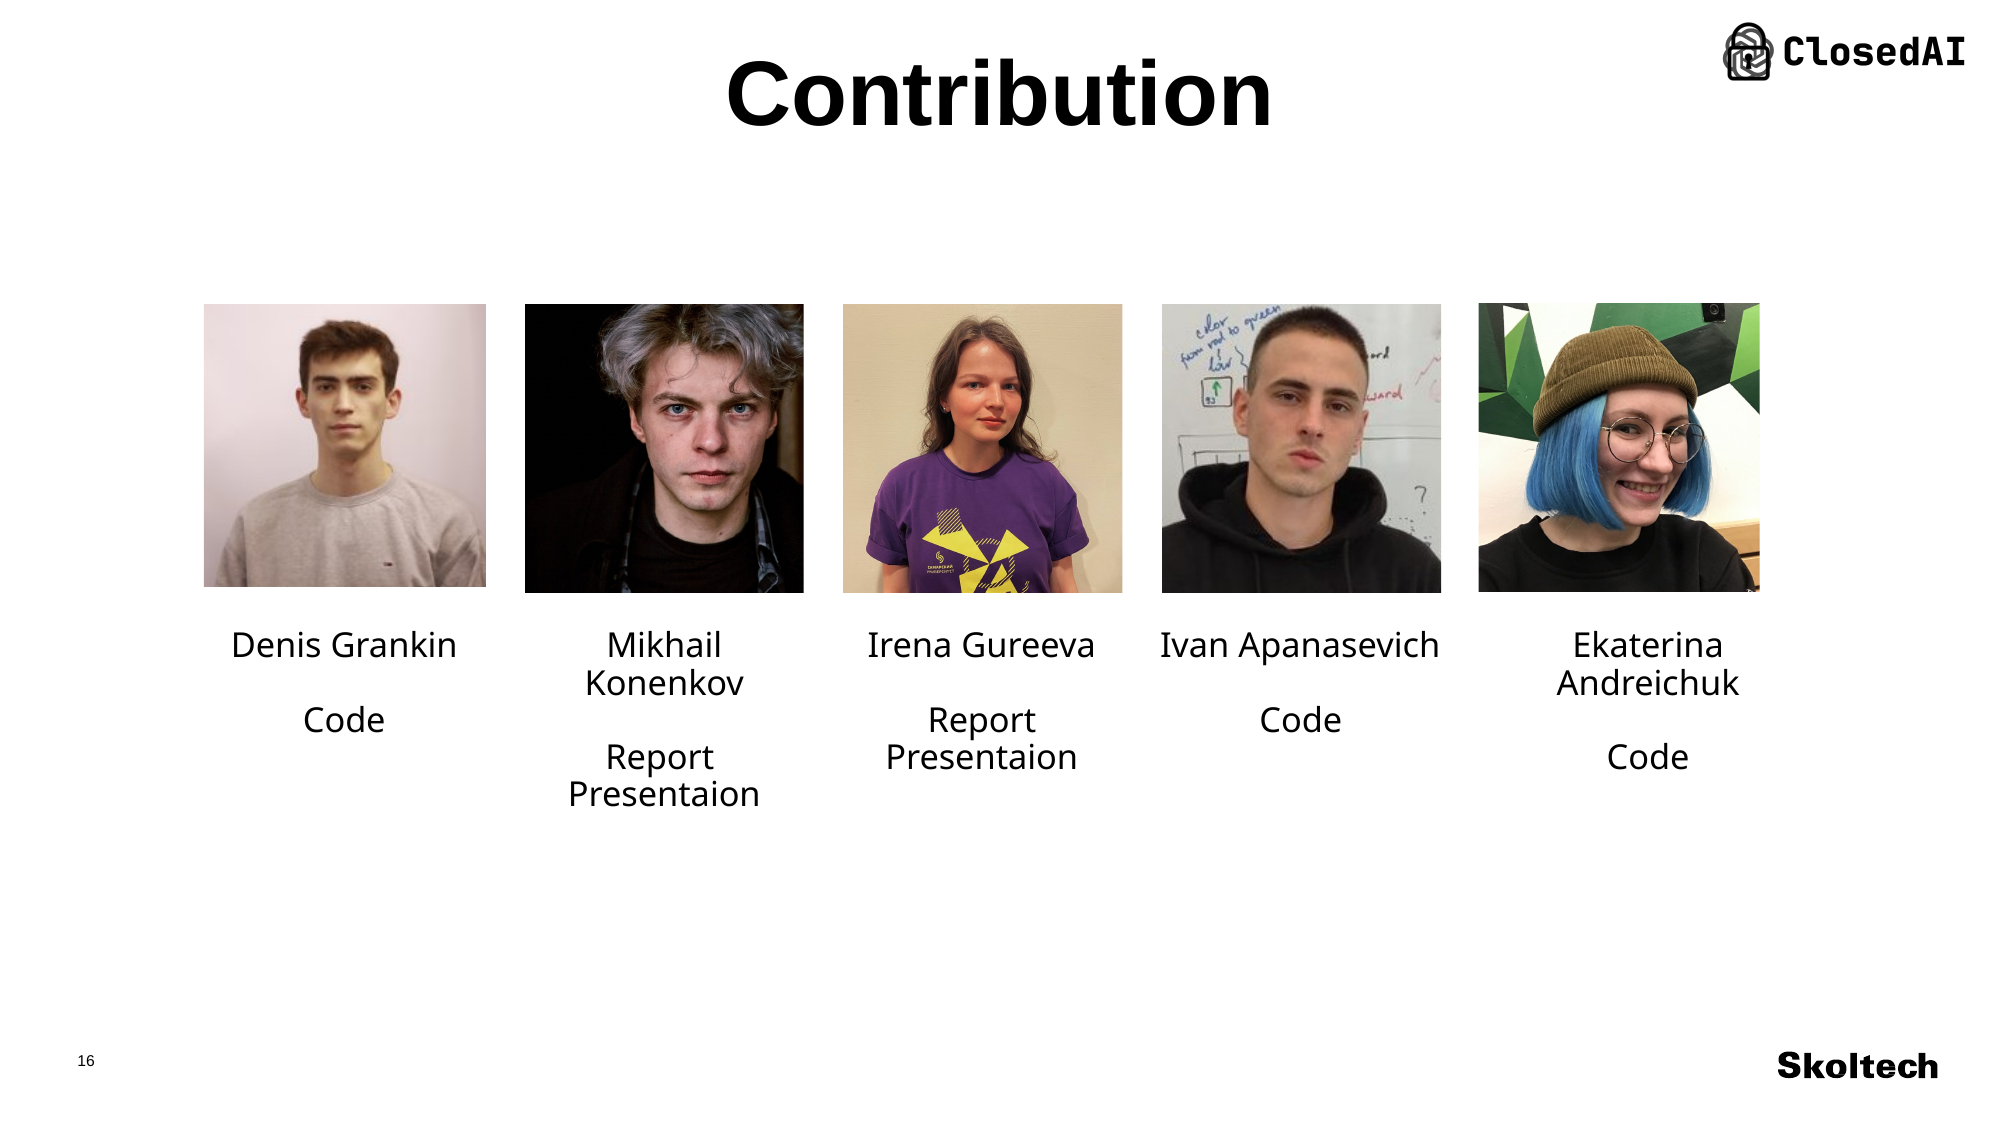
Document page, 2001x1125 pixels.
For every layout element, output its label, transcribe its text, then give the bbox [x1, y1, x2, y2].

picture [843, 304, 1123, 593]
list Mikhail Konenkov Report Presentaion [524, 628, 804, 922]
picture [1160, 304, 1442, 593]
list Ekaterina Andreichuk Code [1478, 628, 1818, 922]
picture [524, 304, 804, 593]
picture [203, 304, 486, 587]
list Irena Gureeva Report Presentaion [841, 628, 1123, 922]
picture [1714, 19, 1971, 84]
title Contribution [62, 38, 1938, 197]
slide_number 16 [62, 1042, 185, 1079]
picture [1478, 303, 1760, 592]
list Ivan Apanasevich Code [1160, 628, 1442, 922]
list Denis Grankin Code [203, 628, 485, 922]
